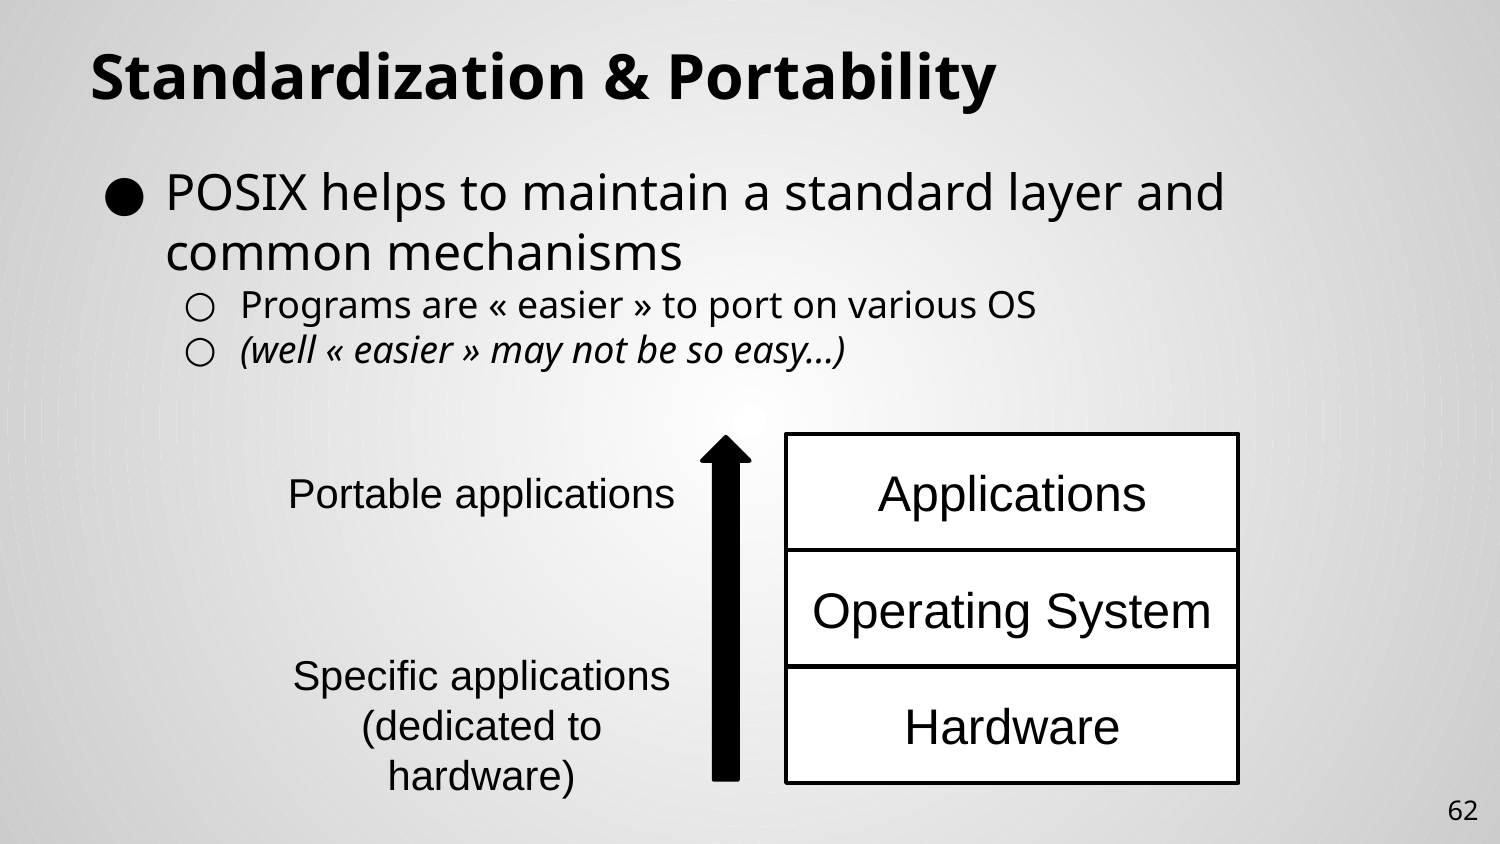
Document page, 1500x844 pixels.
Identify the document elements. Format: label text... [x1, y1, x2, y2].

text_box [261, 433, 1239, 809]
title Standardization & Portability [75, 33, 1425, 128]
slide_number 62 [1403, 779, 1494, 844]
list POSIX helps to maintain a standard layer and common mechanisms Programs are « easier » to port on various OS (well « easier » may not be so easy…) [75, 145, 1425, 808]
